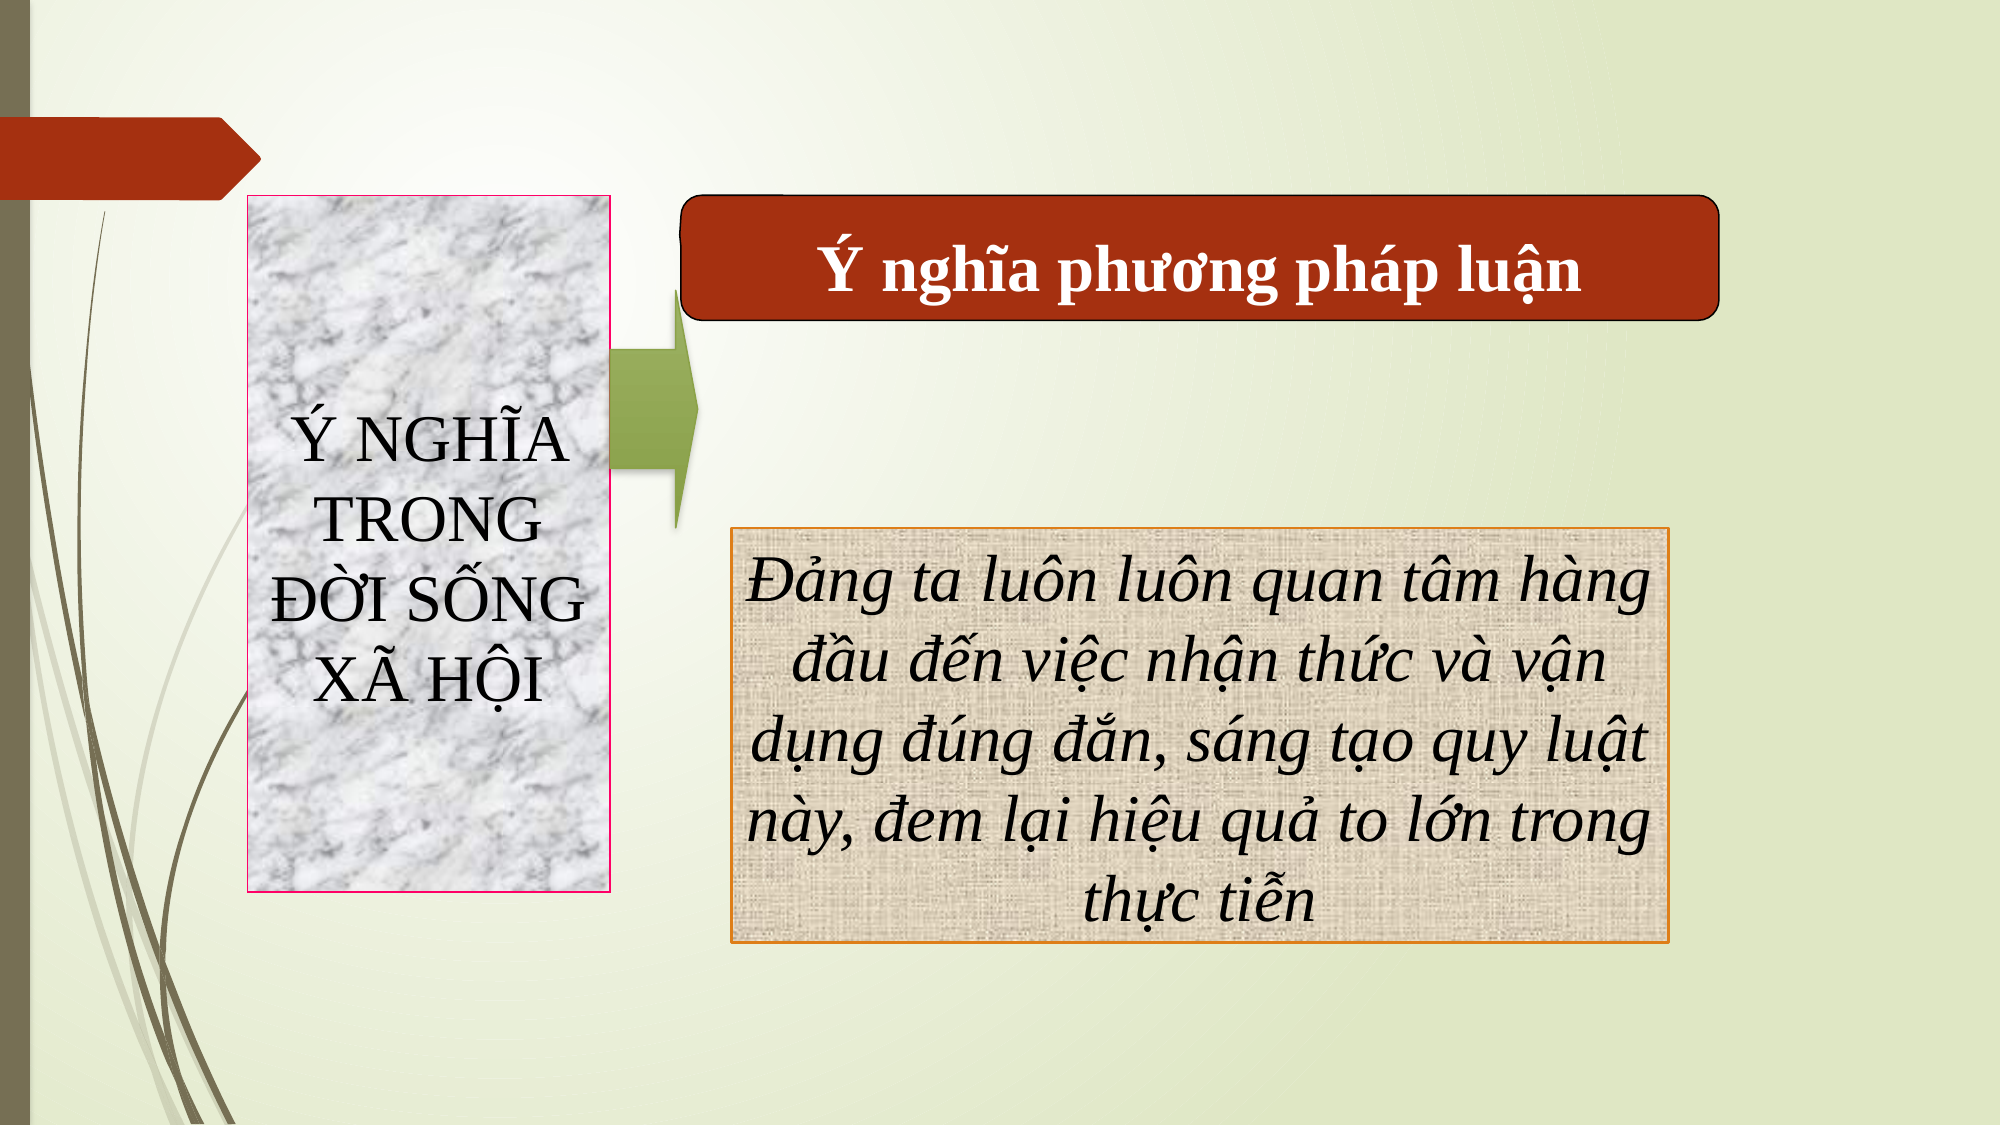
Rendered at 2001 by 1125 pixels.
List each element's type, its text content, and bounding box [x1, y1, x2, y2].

text_box Đảng ta luôn luôn quan tâm hàng đầu đến việc nhận thức và vận dụng đúng đắn, sáng tạo quy luật này, đem lại hiệu quả to lớn trong thực tiễn [730, 527, 1670, 944]
text_box Ý nghĩa phương pháp luận [679, 195, 1719, 321]
text_box [609, 289, 699, 529]
text_box Ý NGHĨA TRONG ĐỜI SỐNG XÃ HỘI [247, 195, 611, 893]
